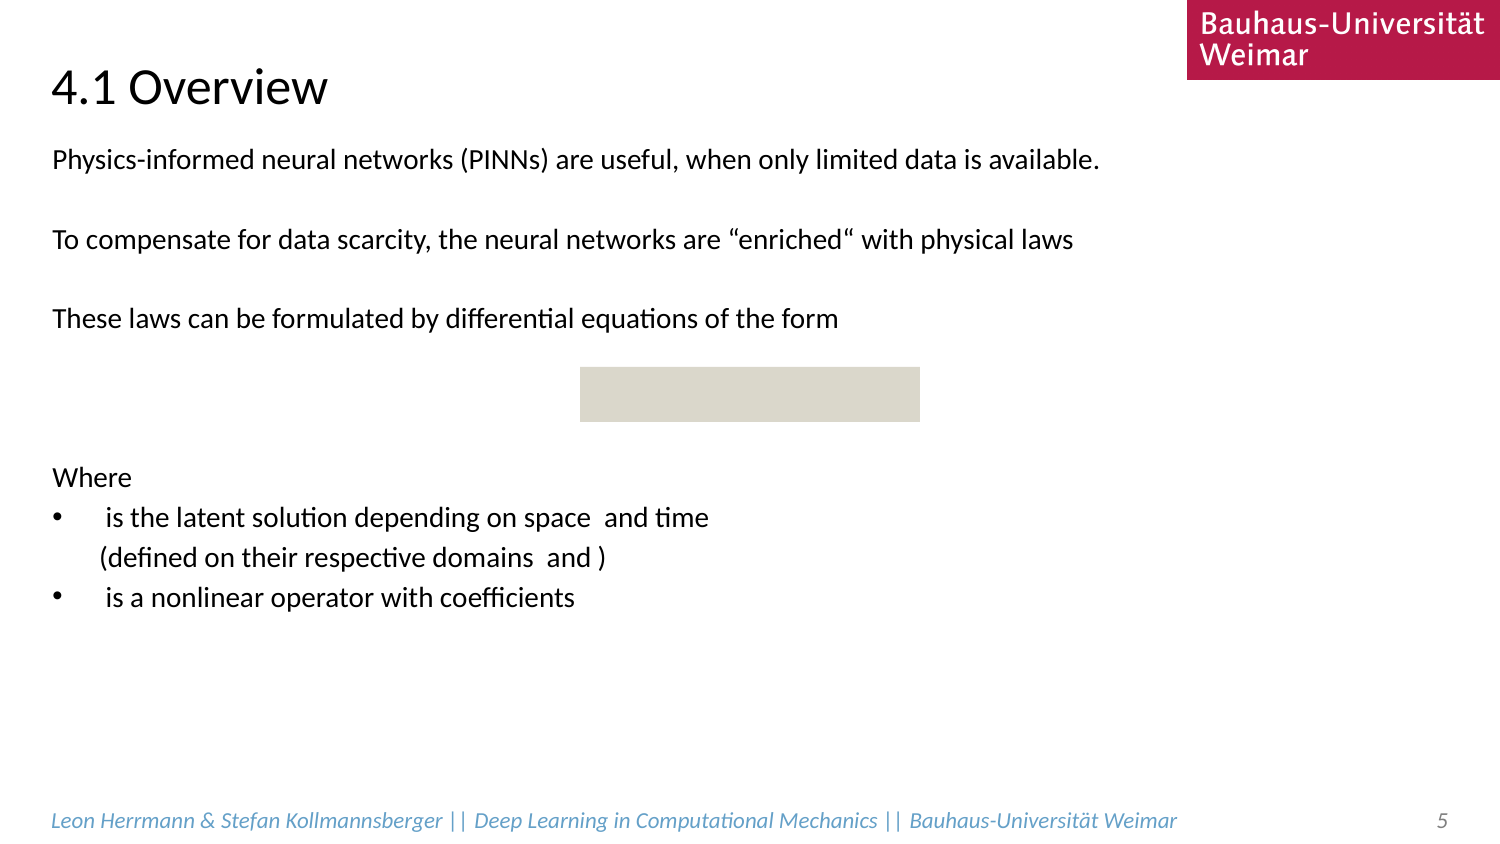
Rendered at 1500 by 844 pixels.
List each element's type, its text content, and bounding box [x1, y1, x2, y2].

slide_number 5 [1311, 796, 1448, 842]
text_box [578, 365, 922, 424]
title 4.1 Overview [50, 48, 1189, 114]
picture [1187, 0, 1500, 80]
footer Leon Herrmann & Stefan Kollmannsberger || Deep Learning in Computational Mechanics || Bauhaus-Universität Weimar [51, 796, 1311, 842]
